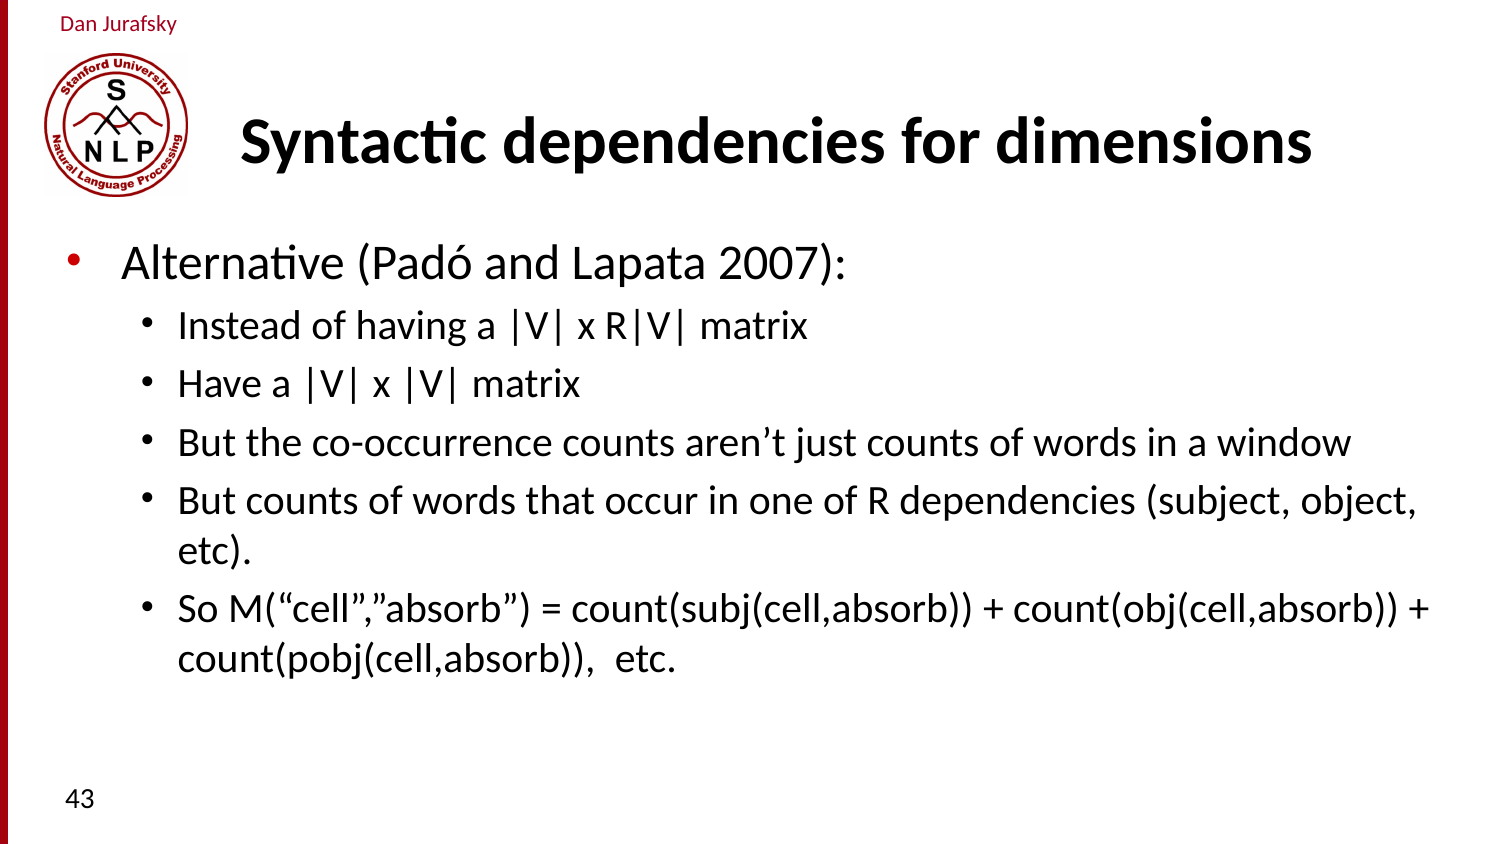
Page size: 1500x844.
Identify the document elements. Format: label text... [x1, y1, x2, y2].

slide_number 43 [49, 771, 376, 829]
title Syntactic dependencies for dimensions [225, 62, 1450, 185]
picture [44, 53, 188, 197]
list Alternative (Padó and Lapata 2007): Instead of having a |V| x R|V| matrix Have a |V| x |V| matrix But the co-occurrence counts aren’t just counts of words in a window But counts of words that occur in one of R dependencies (subject, object, etc). So M(“cell”,”absorb”) = count(subj(cell,absorb)) + count(obj(cell,absorb)) + count(pobj(cell,absorb)), etc. [50, 221, 1450, 769]
